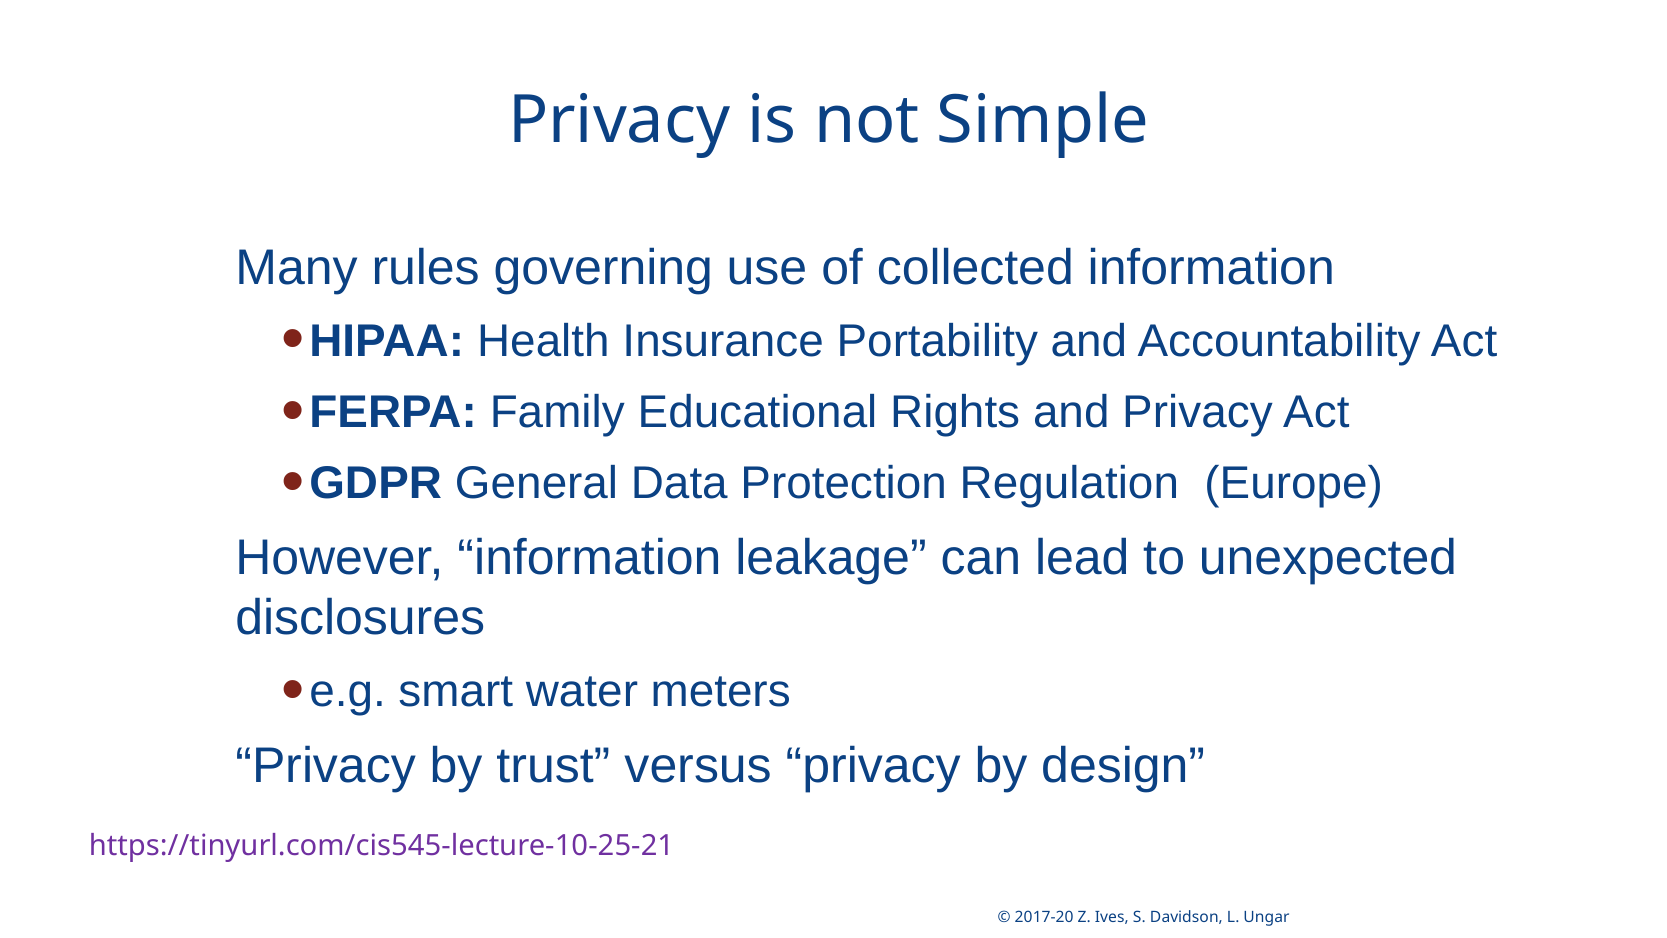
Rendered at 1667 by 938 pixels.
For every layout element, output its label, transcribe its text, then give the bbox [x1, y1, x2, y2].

list Many rules governing use of collected information HIPAA: Health Insurance Portability and Accountability Act FERPA: Family Educational Rights and Privacy Act GDPR General Data Protection Regulation (Europe) However, “information leakage” can lead to unexpected disclosures e.g. smart water meters “Privacy by trust” versus “privacy by design” [220, 204, 1545, 823]
title Privacy is not Simple [85, 26, 1573, 205]
